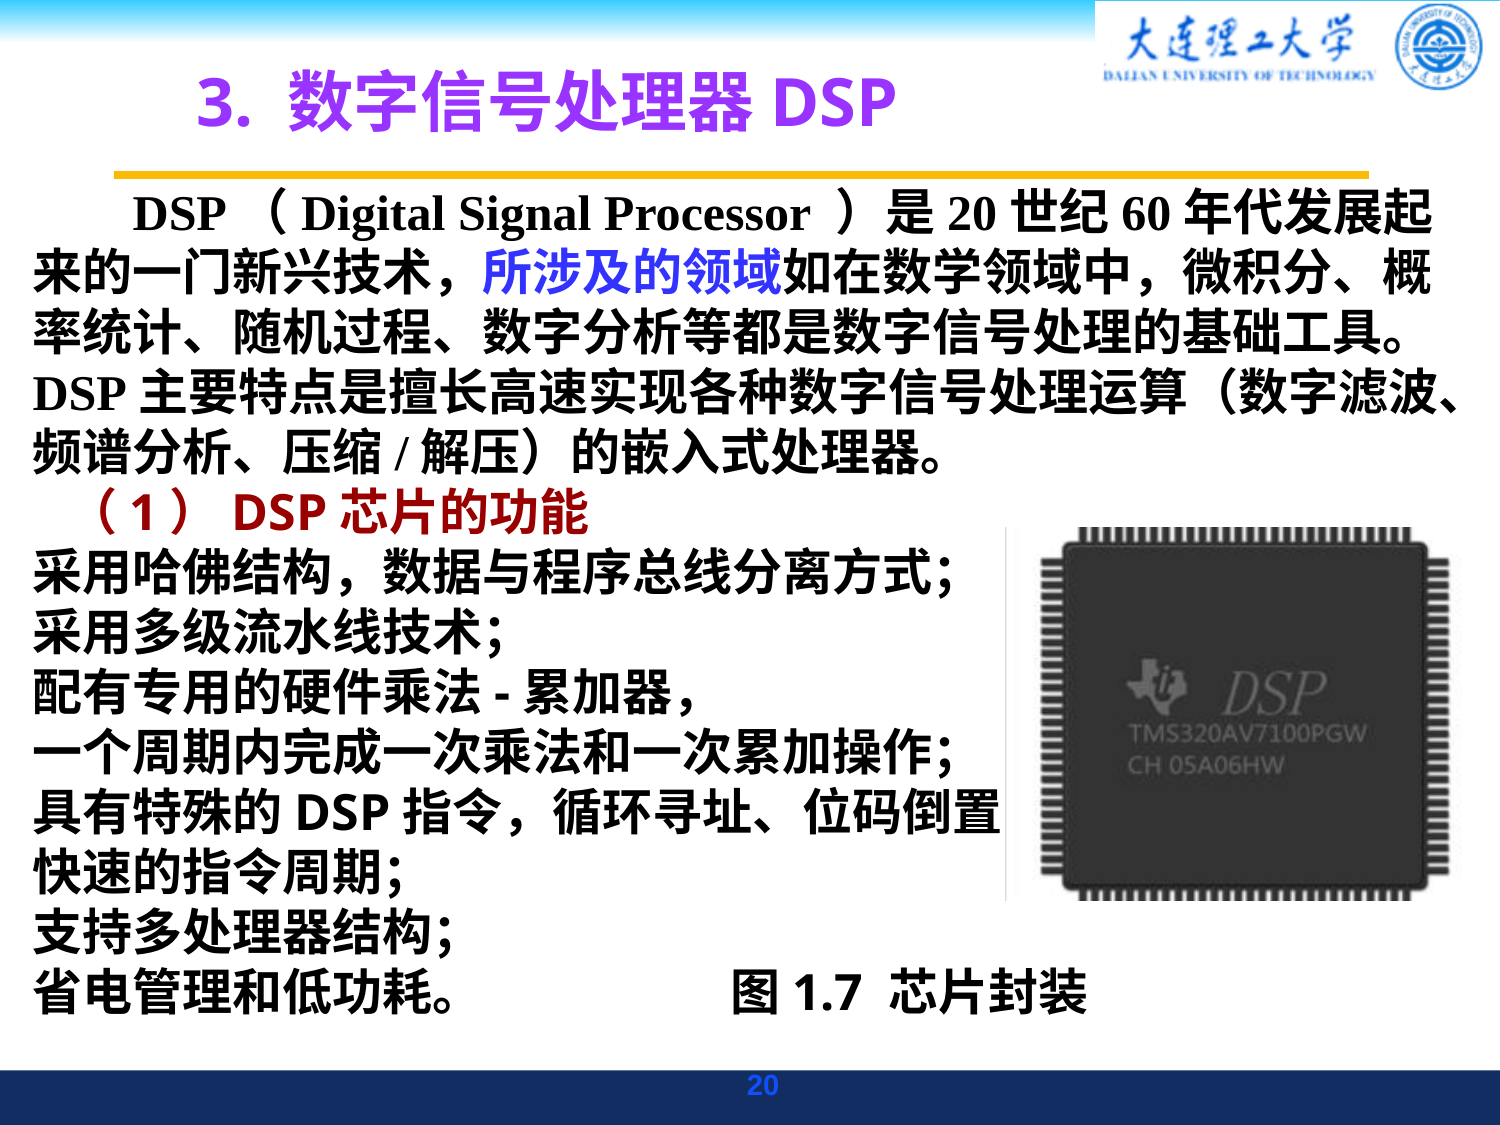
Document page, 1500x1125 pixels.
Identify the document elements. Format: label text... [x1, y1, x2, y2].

title 3. 数字信号处理器DSP [112, 50, 1372, 150]
picture [1005, 526, 1483, 901]
picture [1095, 0, 1500, 95]
list DSP（Digital Signal Processor ）是20世纪60年代发展起来的一门新兴技术，所涉及的领域如在数学领域中，微积分、概率统计、随机过程、数字分析等都是数字信号处理的基础工具。DSP主要特点是擅长高速实现各种数字信号处理运算（数字滤波、频谱分析、压缩/解压）的嵌入式处理器。 （1）DSP芯片的功能 采用哈佛结构，数据与程序总线分离方式； 采用多级流水线技术； 配有专用的硬件乘法-累加器， 一个周期内完成一次乘法和一次累加操作； 具有特殊的DSP指令，循环寻址、位码倒置； 快速的指令周期； 支持多处理器结构； 省电管理和低功耗。 图1.7 芯片封装 [17, 172, 1483, 1007]
footer 20 [525, 1045, 1001, 1122]
